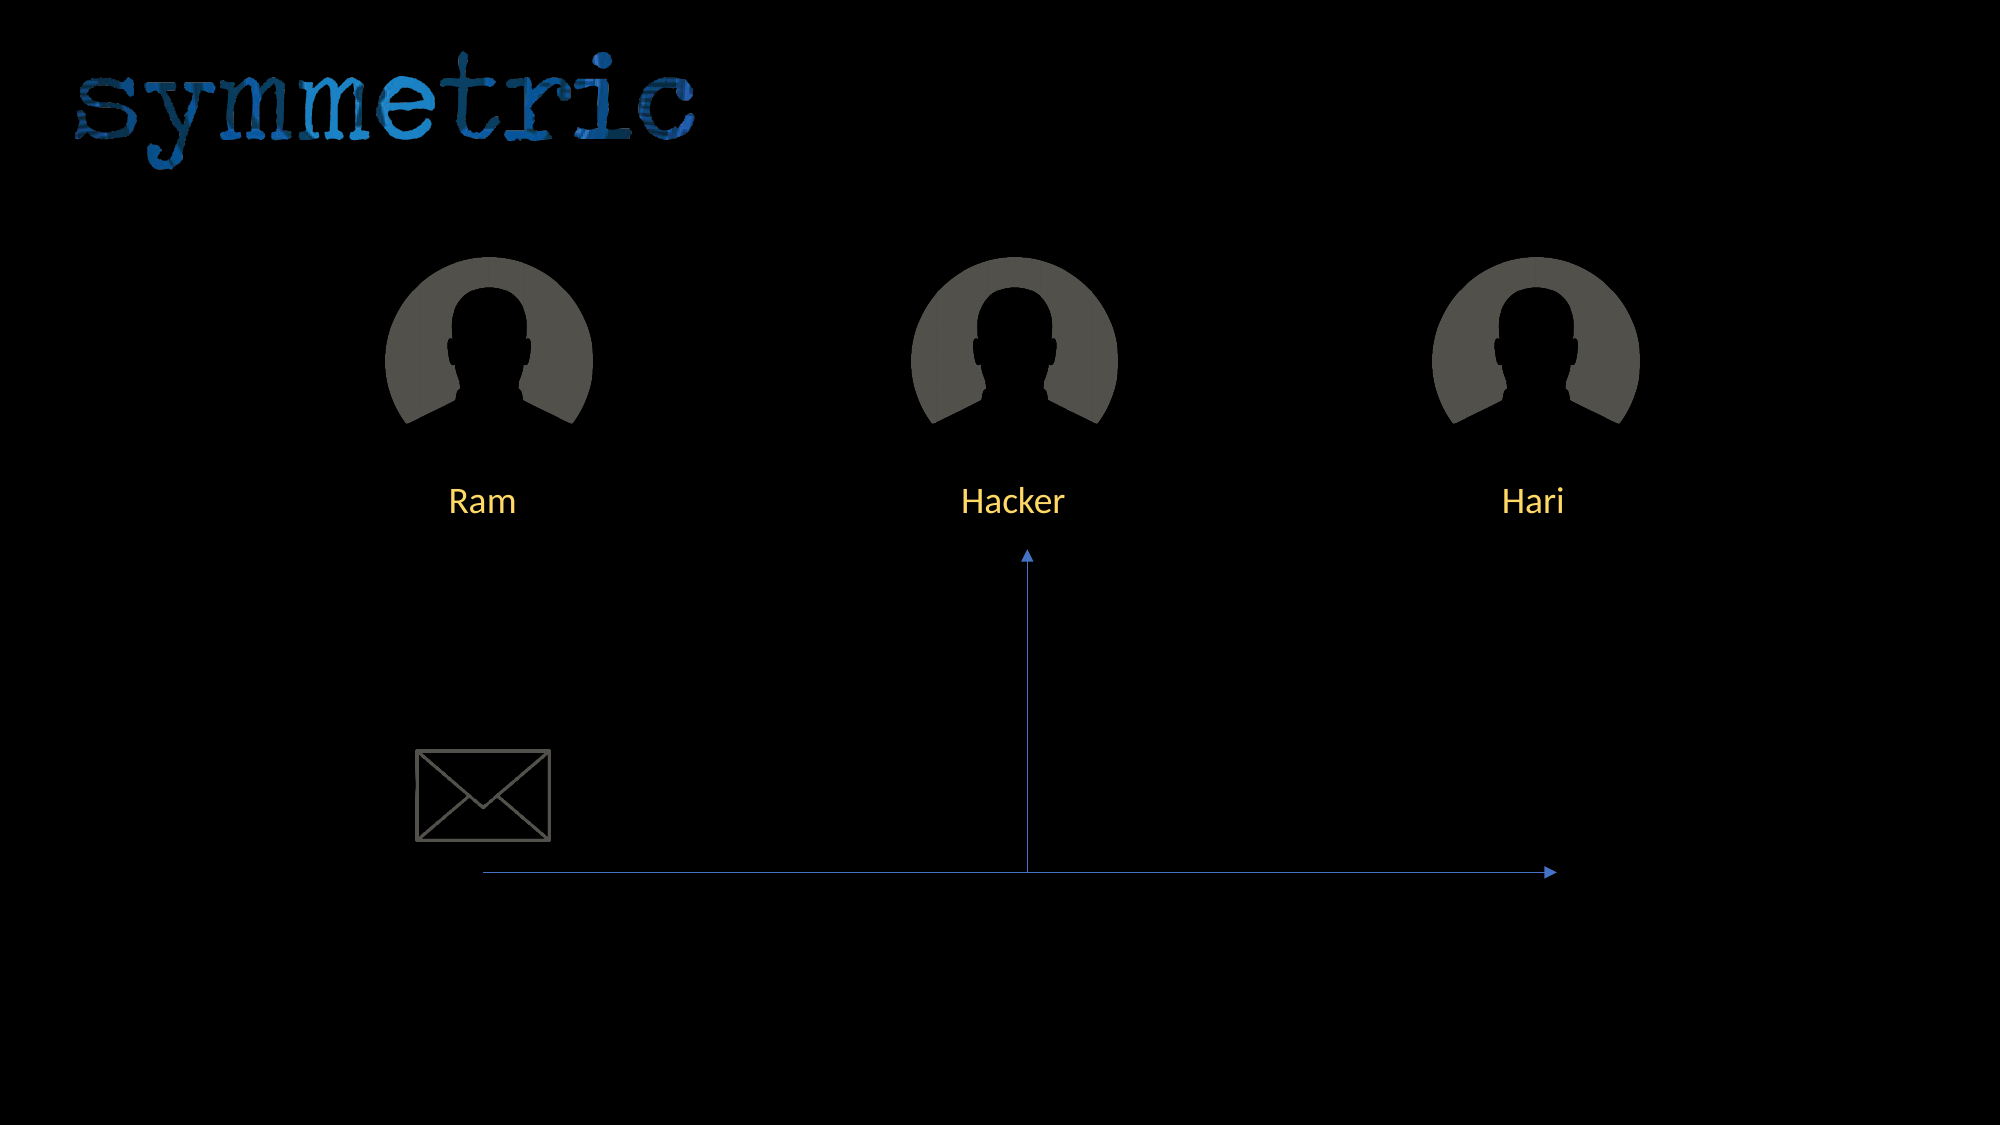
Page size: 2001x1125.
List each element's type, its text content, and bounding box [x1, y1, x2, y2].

text_box Hacker [946, 469, 1081, 529]
picture [1432, 257, 1640, 424]
picture [415, 749, 551, 842]
picture [0, 0, 1118, 424]
text_box Hari [1487, 469, 1580, 529]
text_box Ram [433, 469, 532, 529]
